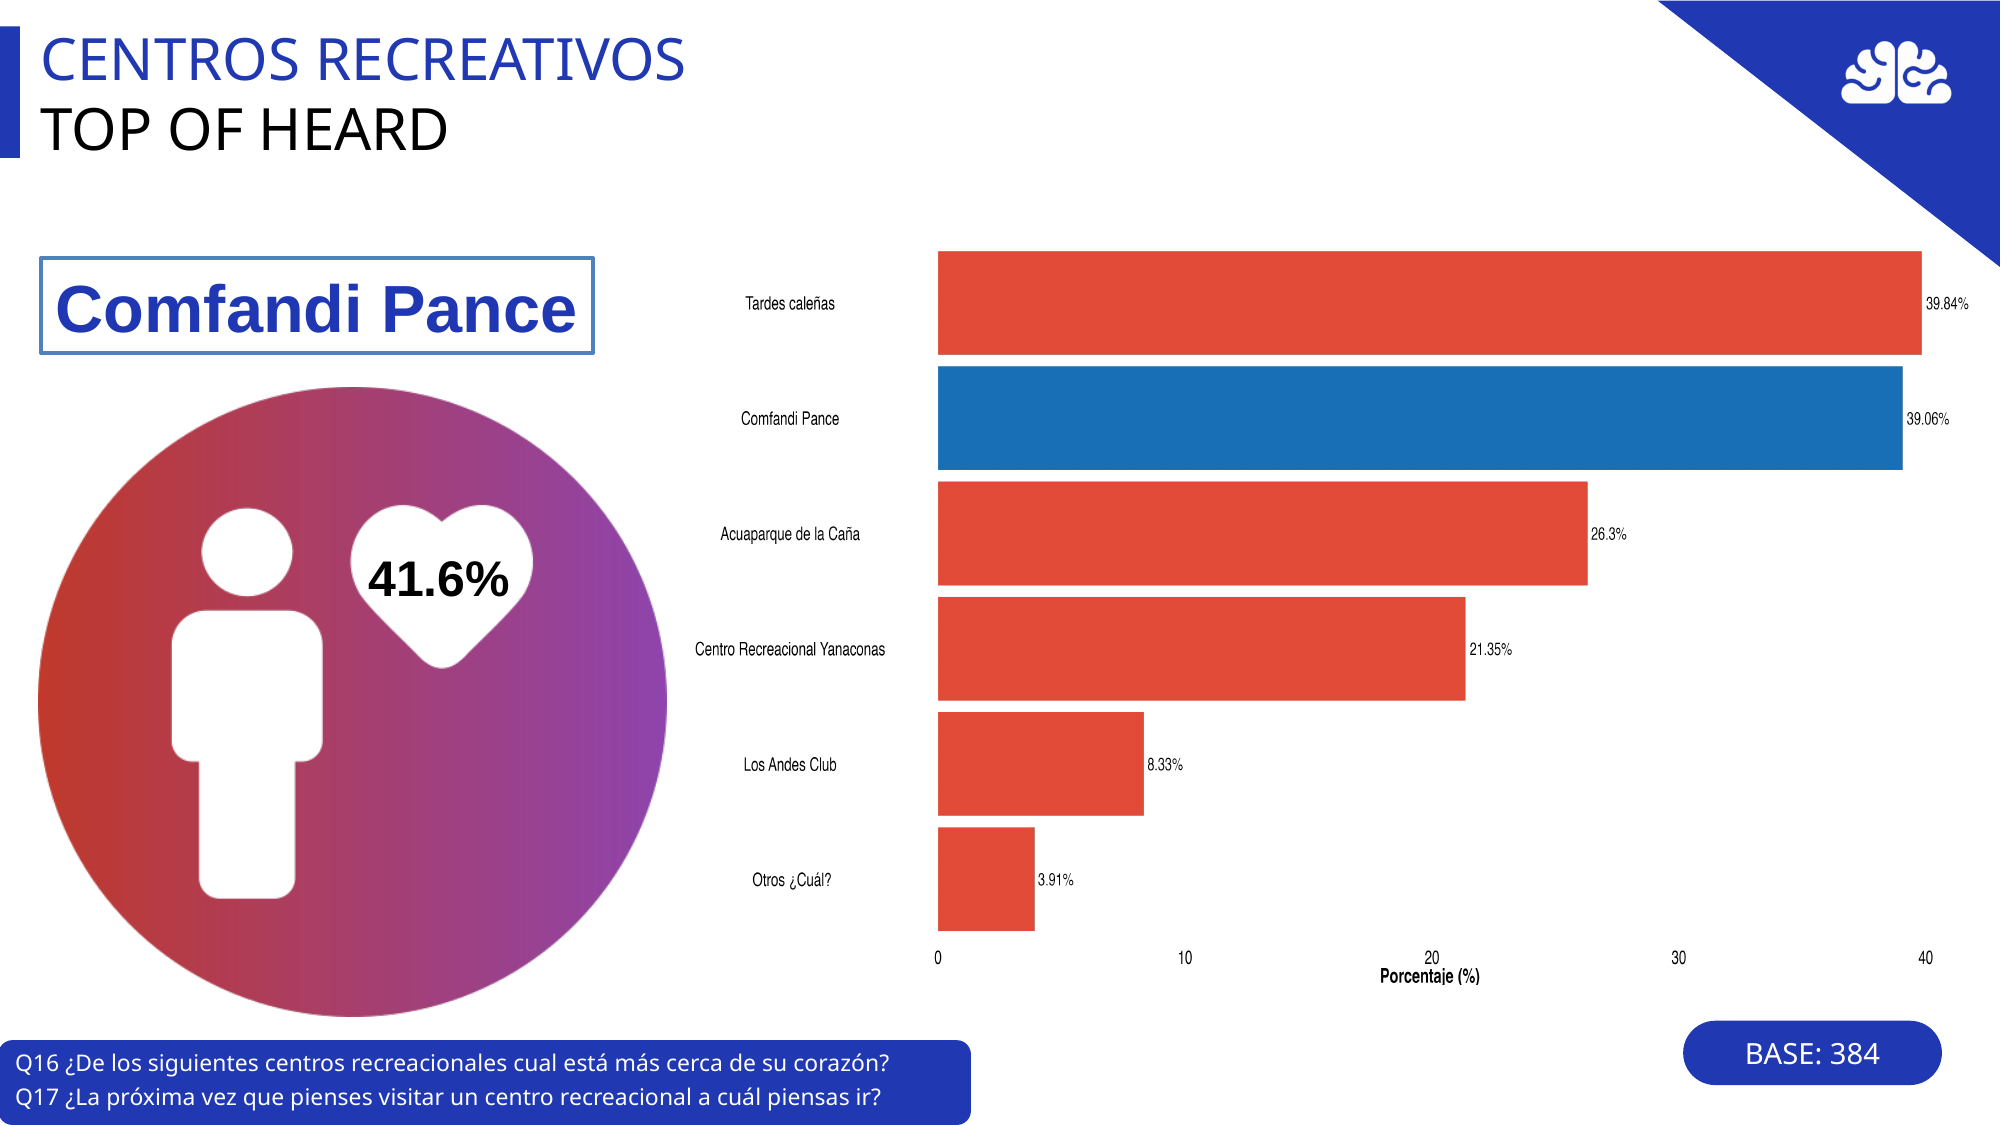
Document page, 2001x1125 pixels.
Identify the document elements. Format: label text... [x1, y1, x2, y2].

picture [38, 387, 667, 1017]
text_box BASE: 384 [1701, 1027, 1924, 1078]
picture [1840, 40, 1953, 106]
text_box Q17 ¿La próxima vez que pienses visitar un centro recreacional a cuál piensas ir? [0, 1075, 1000, 1118]
picture [695, 206, 1971, 986]
text_box Comfandi Pance [39, 256, 595, 355]
text_box Q16 ¿De los siguientes centros recreacionales cual está más cerca de su corazón? [0, 1041, 1083, 1084]
text_box [0, 26, 20, 158]
text_box [1683, 1020, 1942, 1086]
text_box [0, 1118, 970, 1125]
text_box [1657, 0, 2000, 267]
title CENTROS RECREATIVOS TOP OF HEARD [38, 20, 1183, 211]
